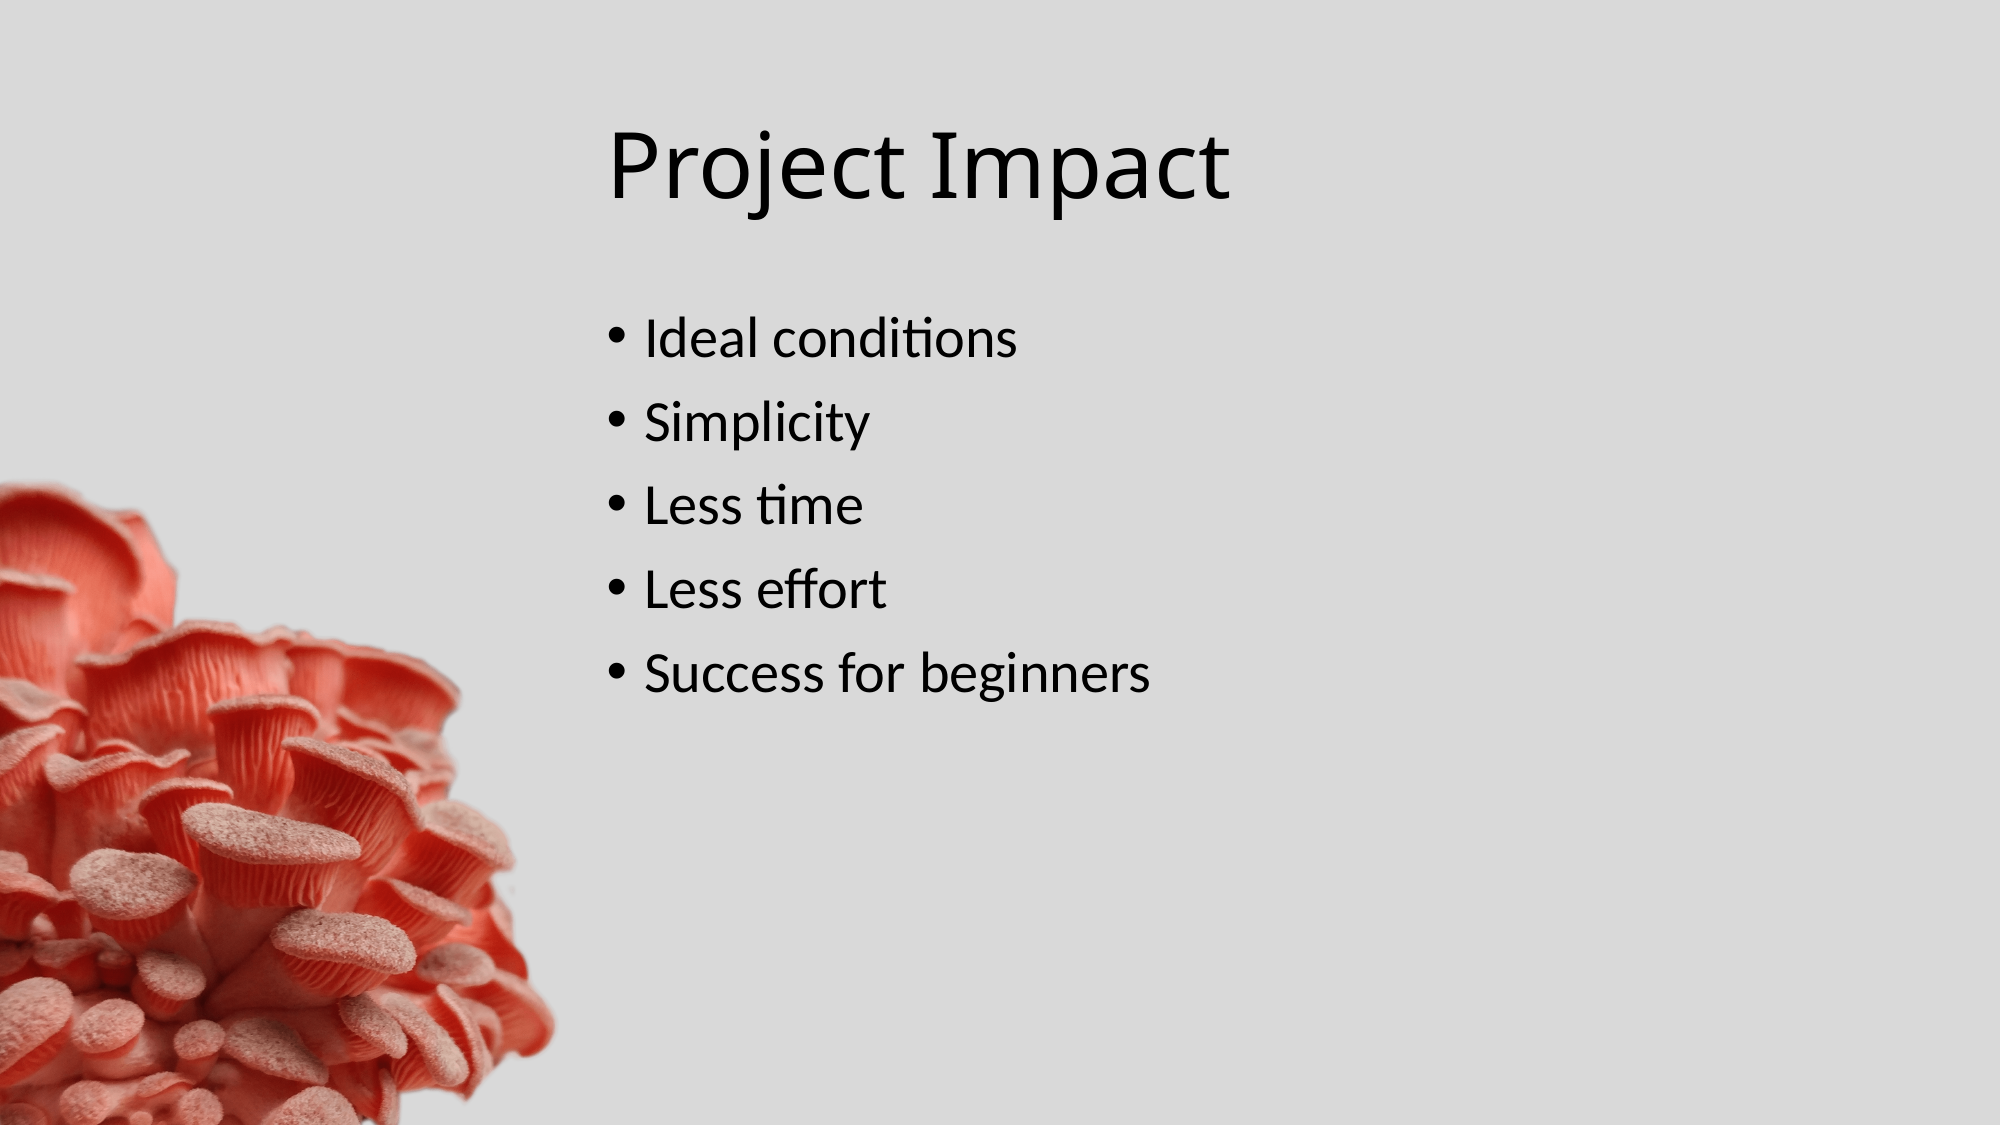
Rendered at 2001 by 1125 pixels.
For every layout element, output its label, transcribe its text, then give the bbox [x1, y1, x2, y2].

title Project Impact [591, 59, 1863, 278]
list Ideal conditions Simplicity Less time Less effort Success for beginners [591, 299, 1863, 1014]
picture [0, 413, 1192, 1125]
